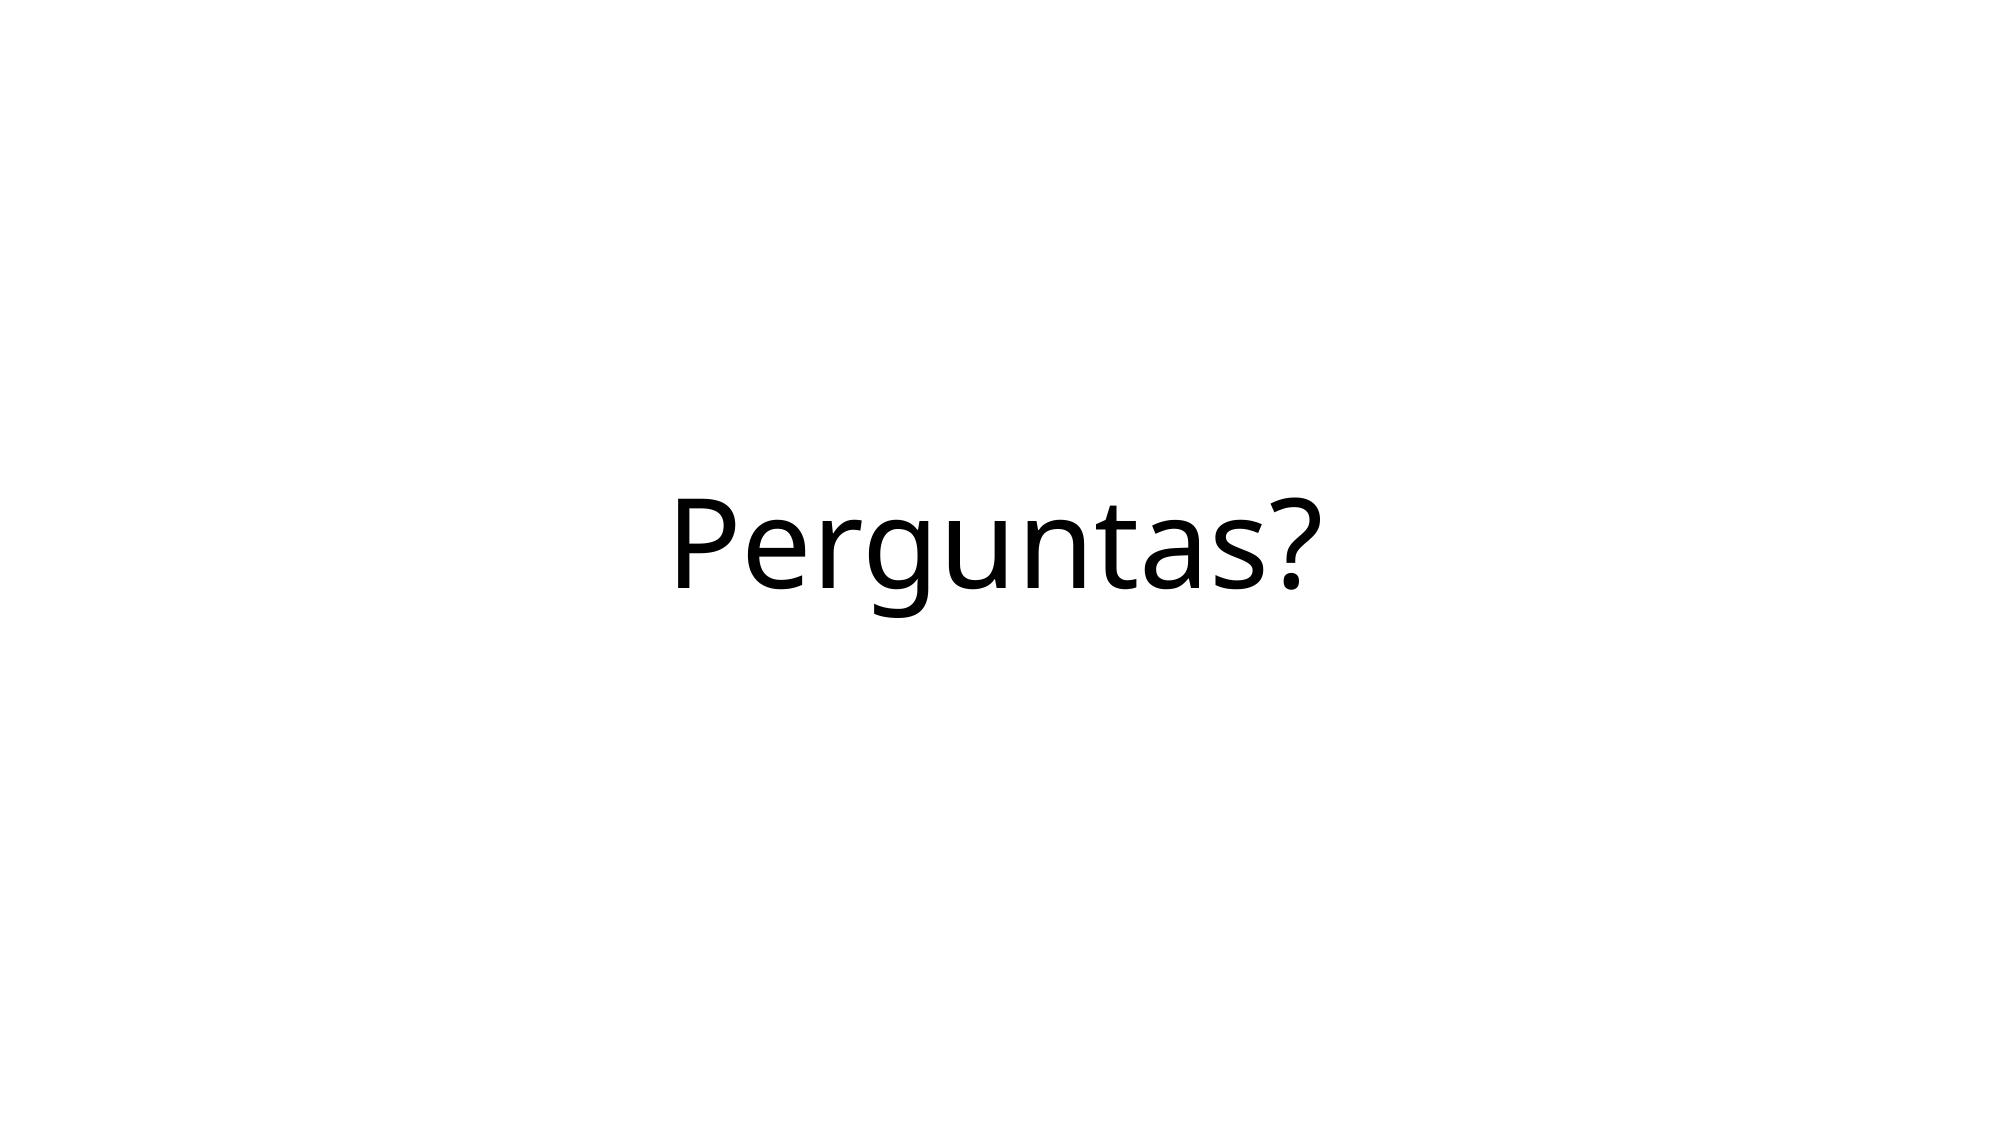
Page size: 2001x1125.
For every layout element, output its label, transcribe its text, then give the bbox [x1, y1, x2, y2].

title Perguntas? [245, 325, 1746, 623]
